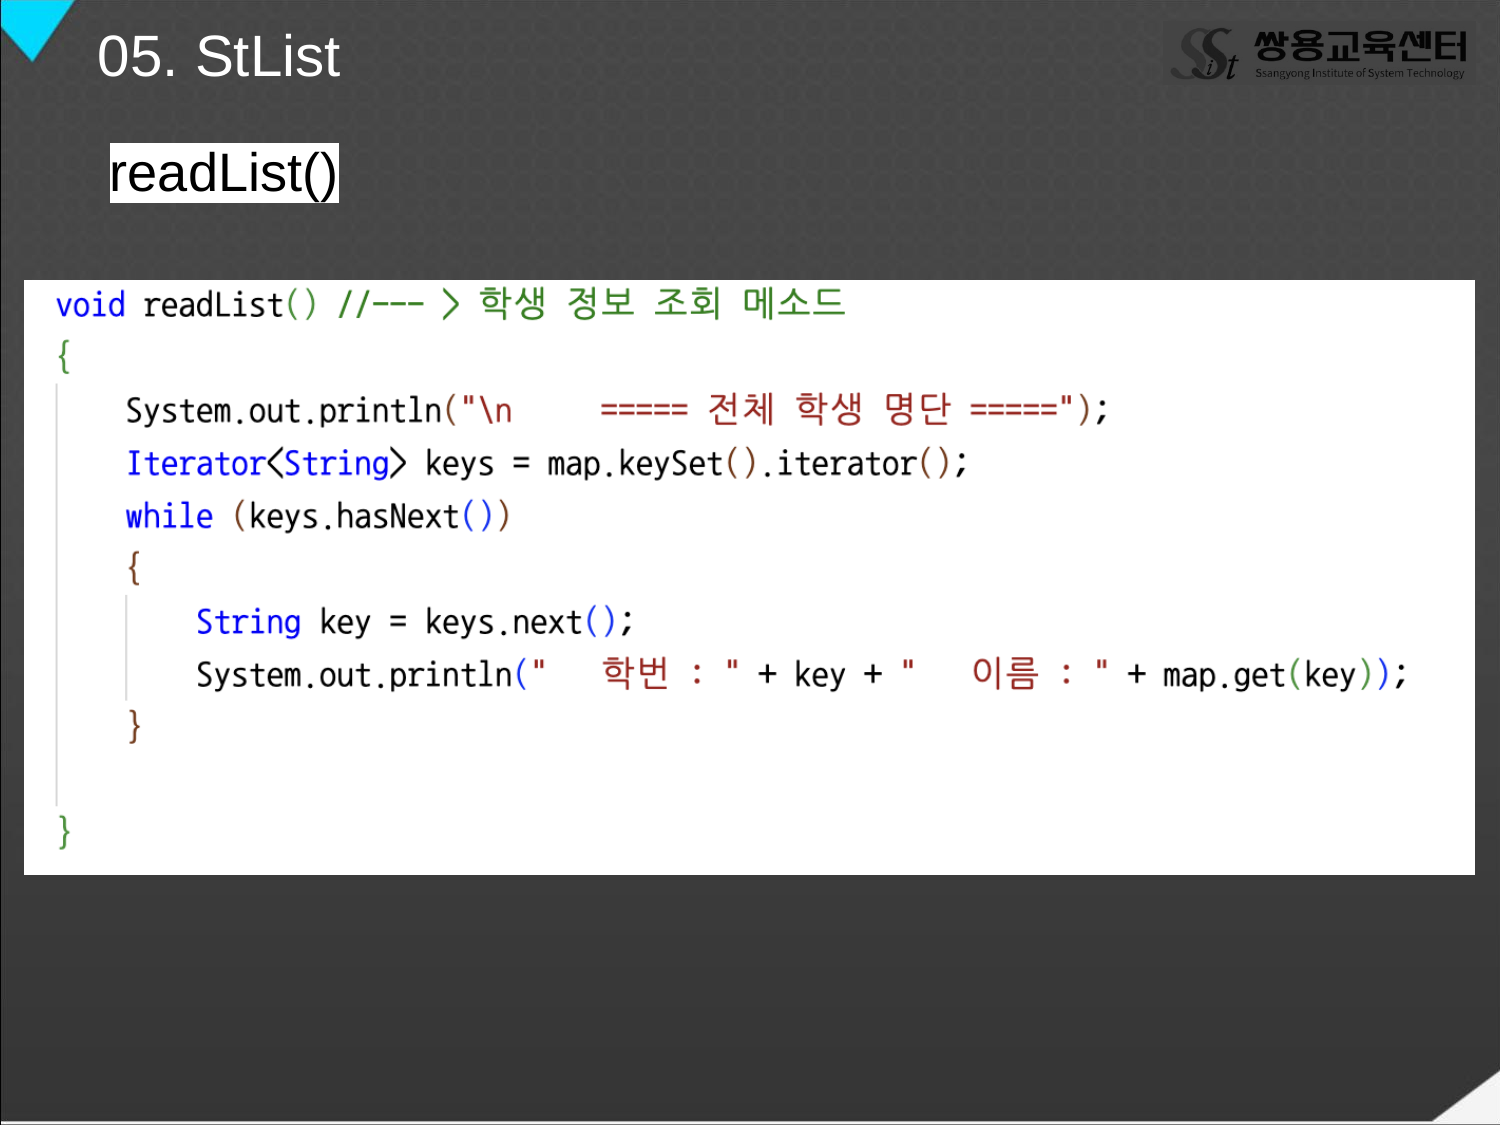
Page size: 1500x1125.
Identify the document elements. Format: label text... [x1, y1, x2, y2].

picture [0, 0, 1500, 1125]
text_box readList() [94, 122, 1231, 218]
title 05. StList [82, 0, 1058, 124]
